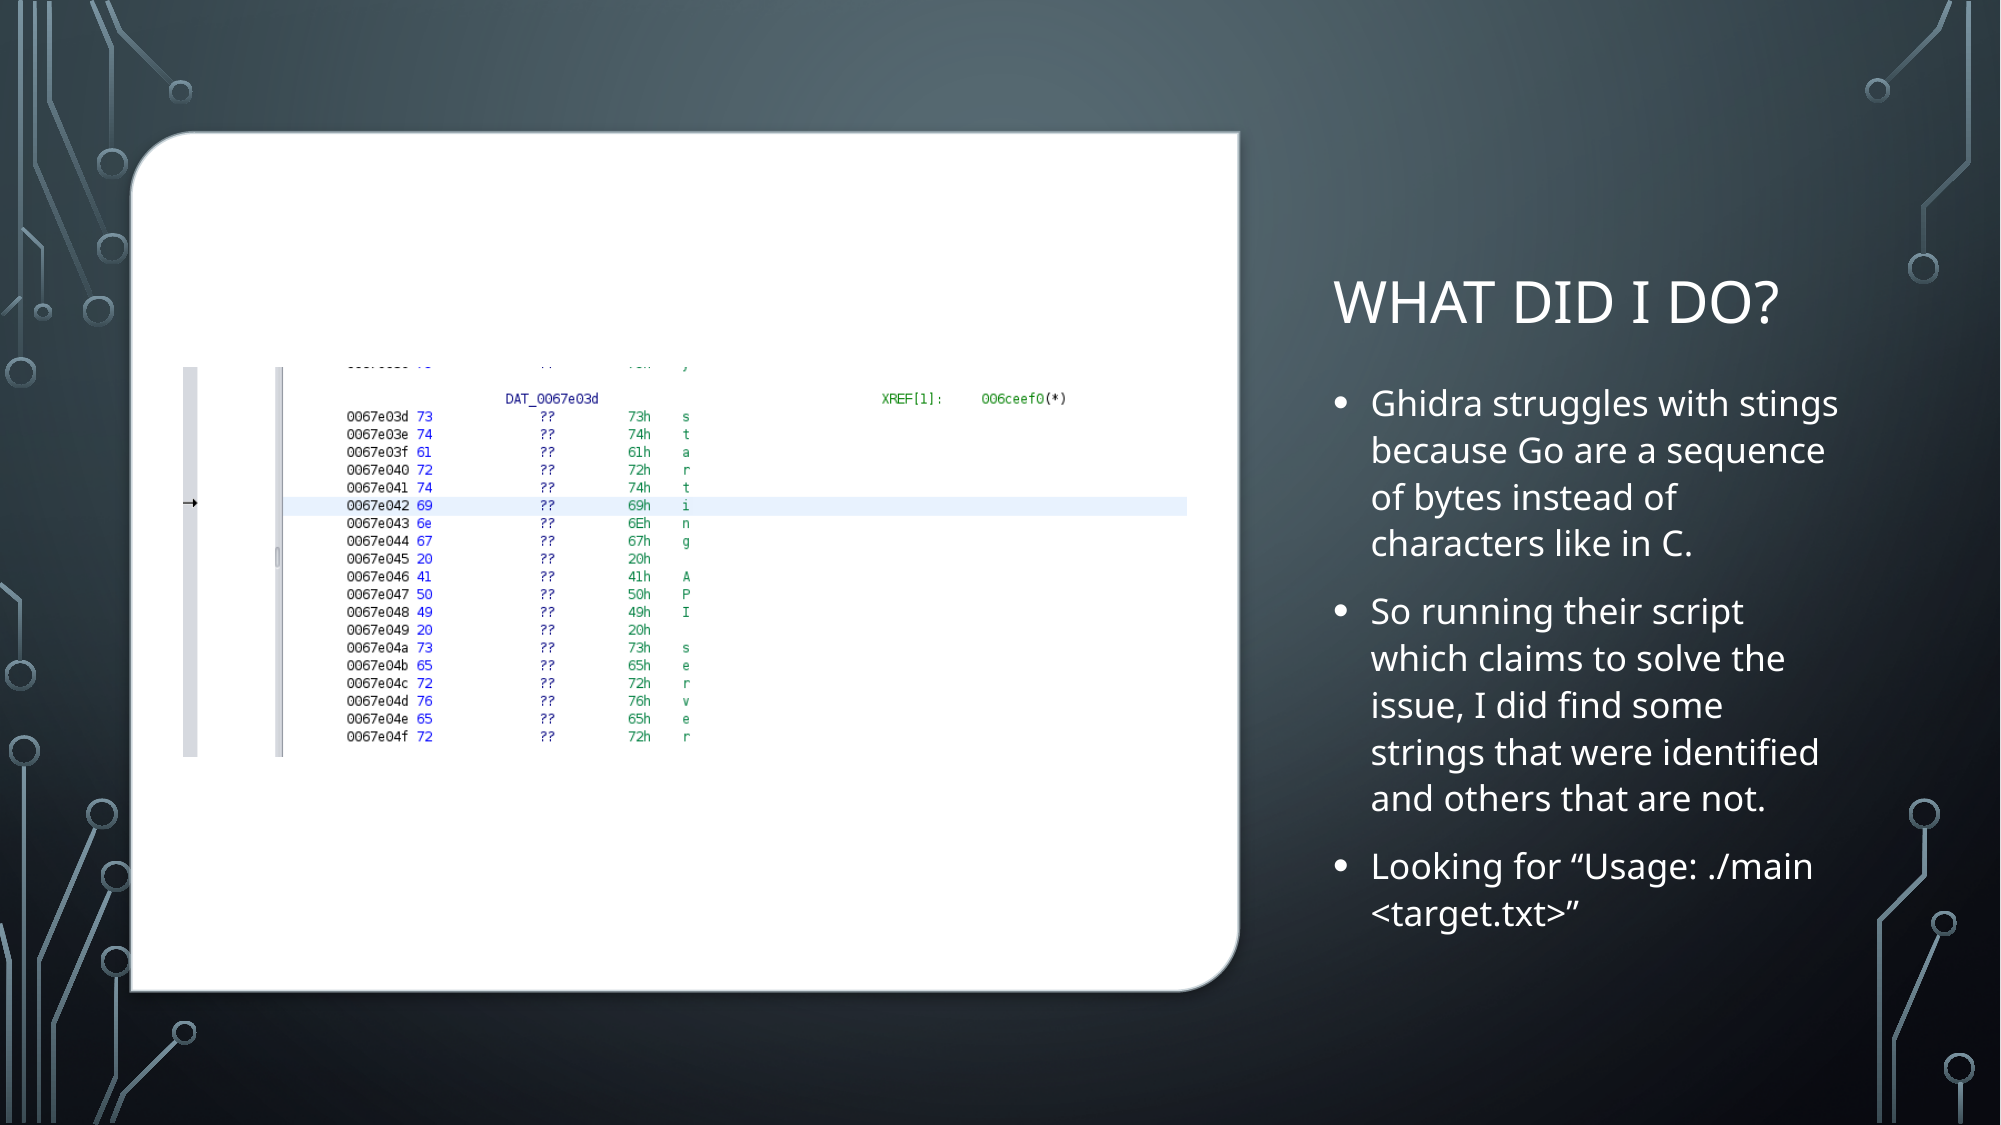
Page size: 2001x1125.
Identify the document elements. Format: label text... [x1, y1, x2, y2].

list Ghidra struggles with stings because Go are a sequence of bytes instead of characters like in C. So running their script which claims to solve the issue, I did find some strings that were identified and others that are not. Looking for “Usage: ./main <target.txt>” [1318, 369, 1857, 950]
picture [183, 367, 1187, 757]
text_box [129, 131, 1241, 993]
title What did I do? [1318, 101, 1857, 344]
